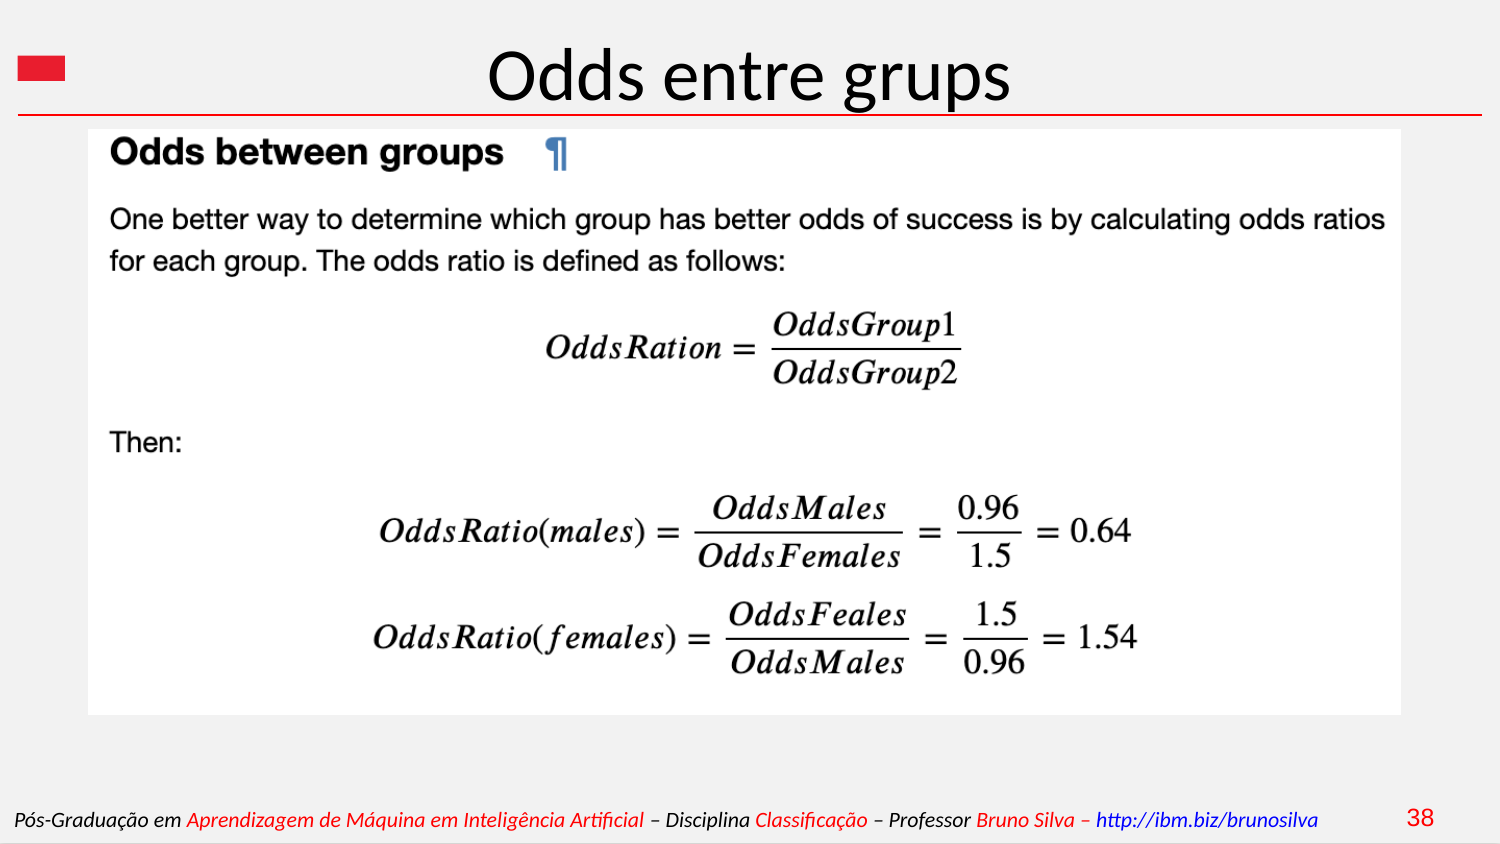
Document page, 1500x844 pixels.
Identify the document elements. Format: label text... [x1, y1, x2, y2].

title Odds entre grups [76, 18, 1424, 105]
picture [88, 128, 1402, 715]
